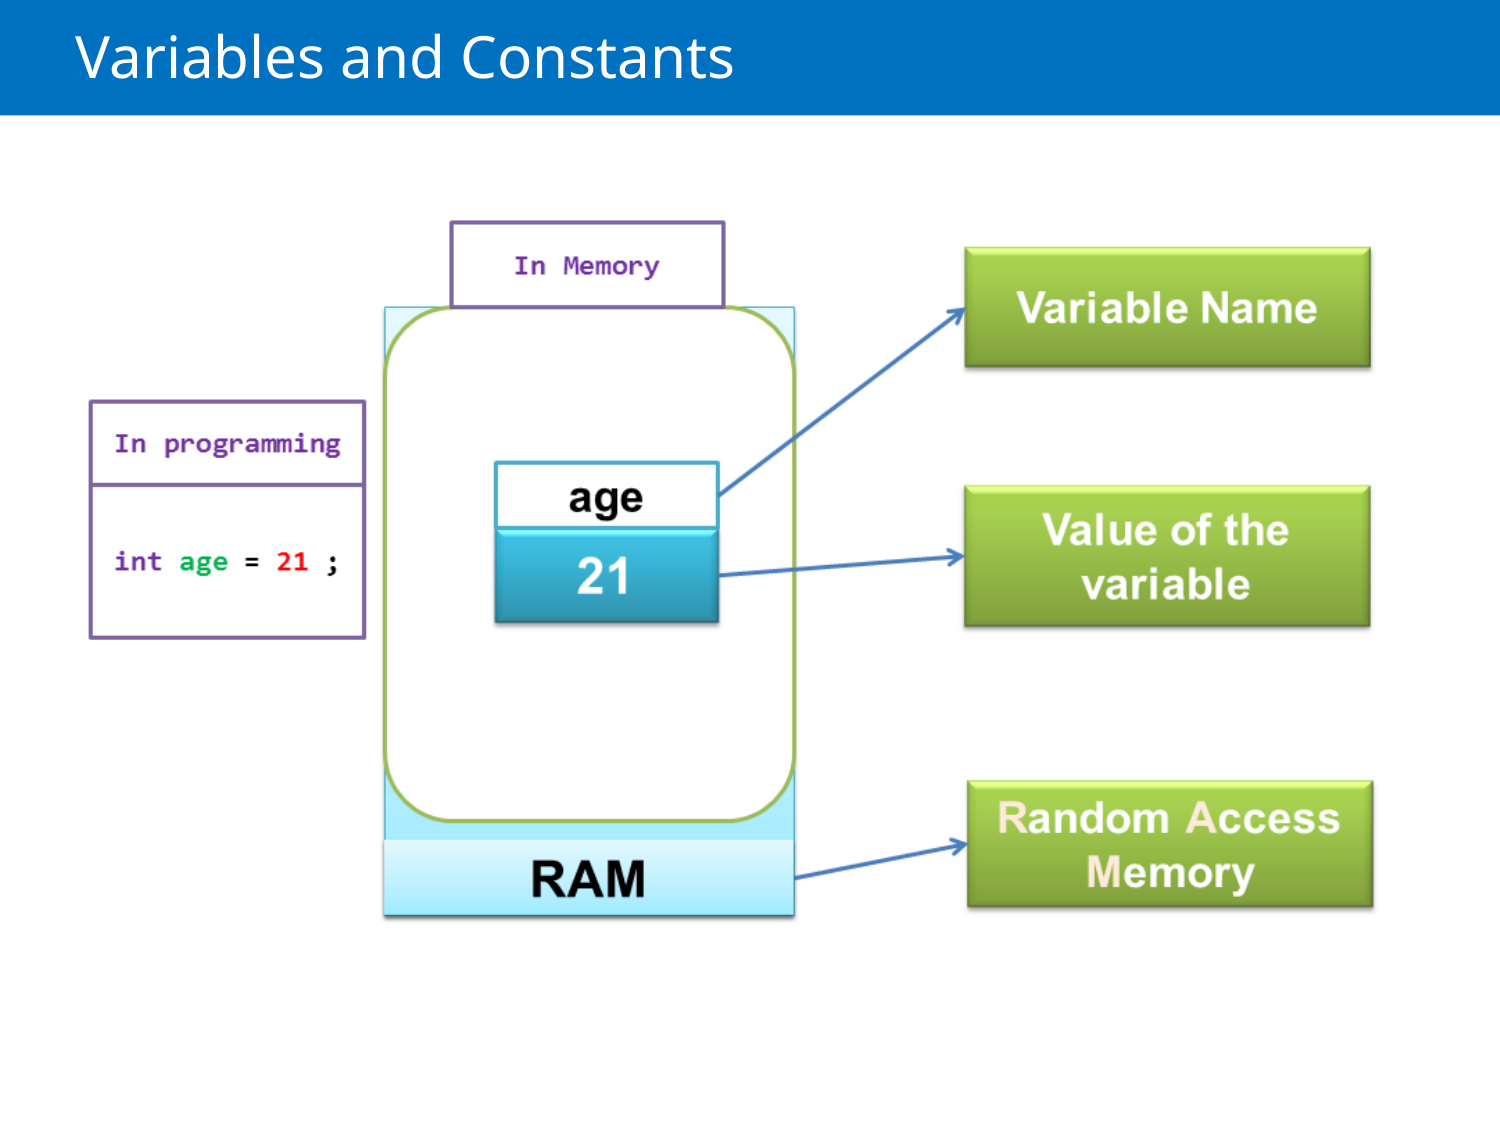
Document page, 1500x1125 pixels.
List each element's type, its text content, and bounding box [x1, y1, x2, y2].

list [74, 214, 1408, 965]
title Variables and Constants [75, 0, 1351, 122]
